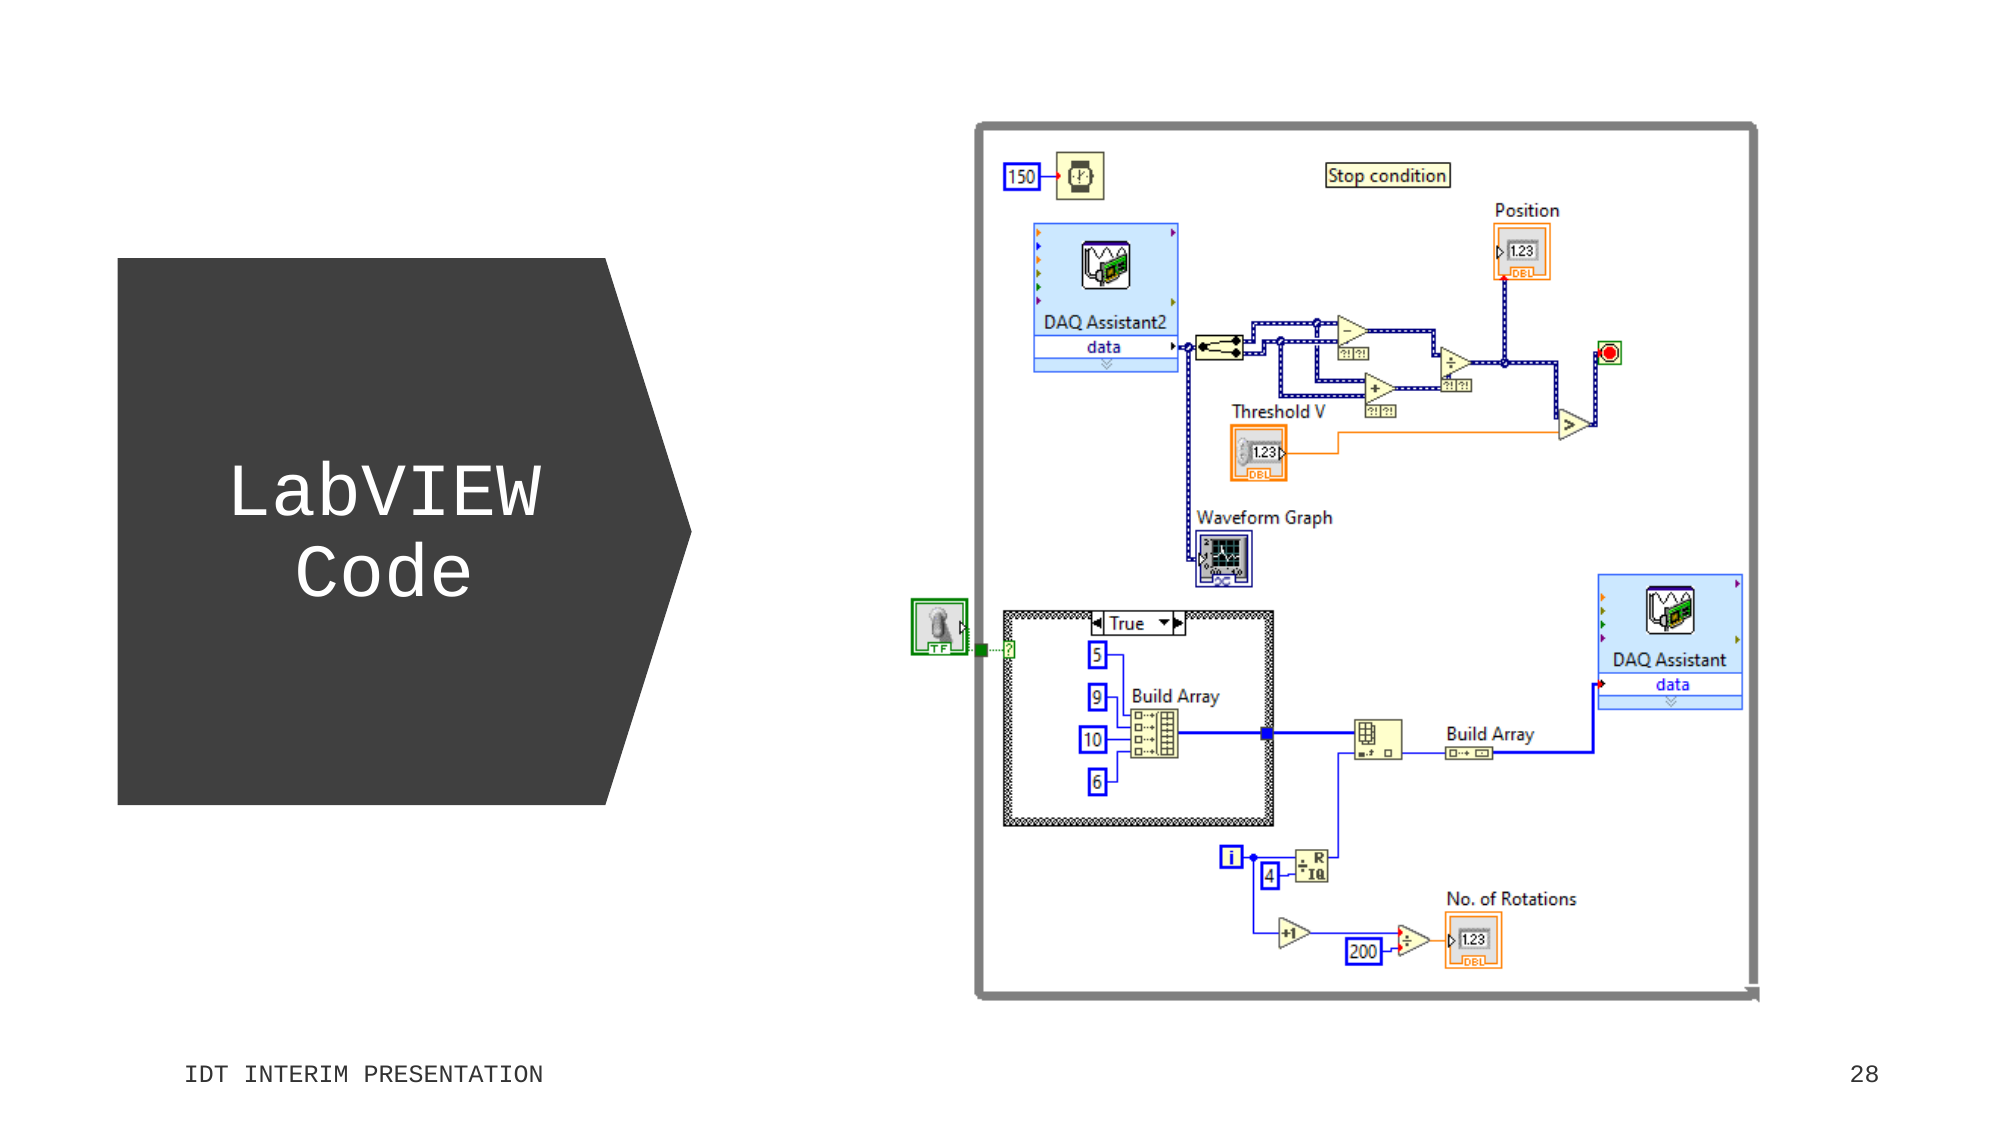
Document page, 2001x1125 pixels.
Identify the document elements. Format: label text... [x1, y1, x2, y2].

text_box [116, 256, 694, 807]
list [901, 104, 1779, 1020]
title LabVIEW Code [168, 322, 601, 741]
footer IDT INTERIM PRESENTATION [168, 1042, 1188, 1103]
slide_number 28 [1810, 1042, 1895, 1103]
